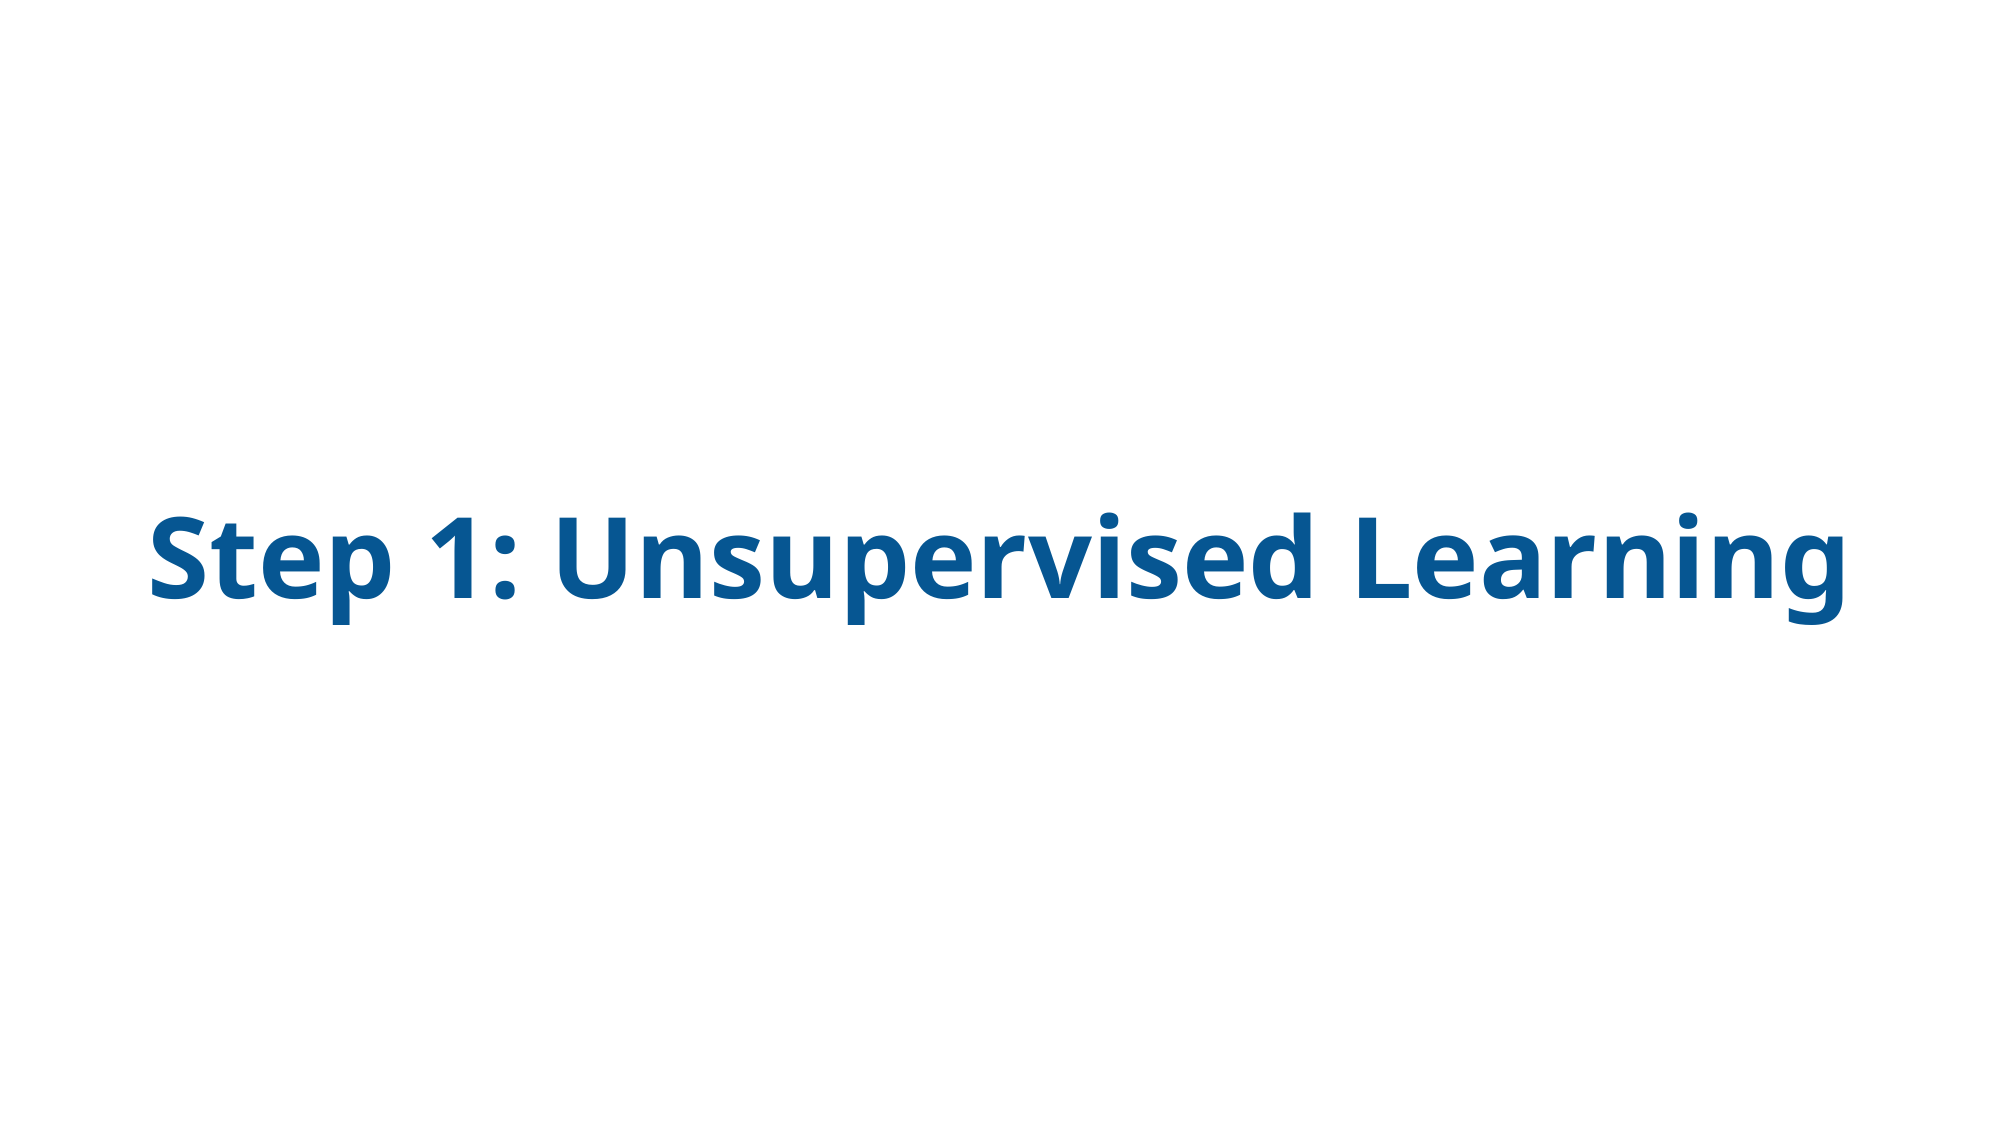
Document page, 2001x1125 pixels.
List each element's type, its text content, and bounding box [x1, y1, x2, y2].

title Step 1: Unsupervised Learning [24, 453, 1976, 672]
